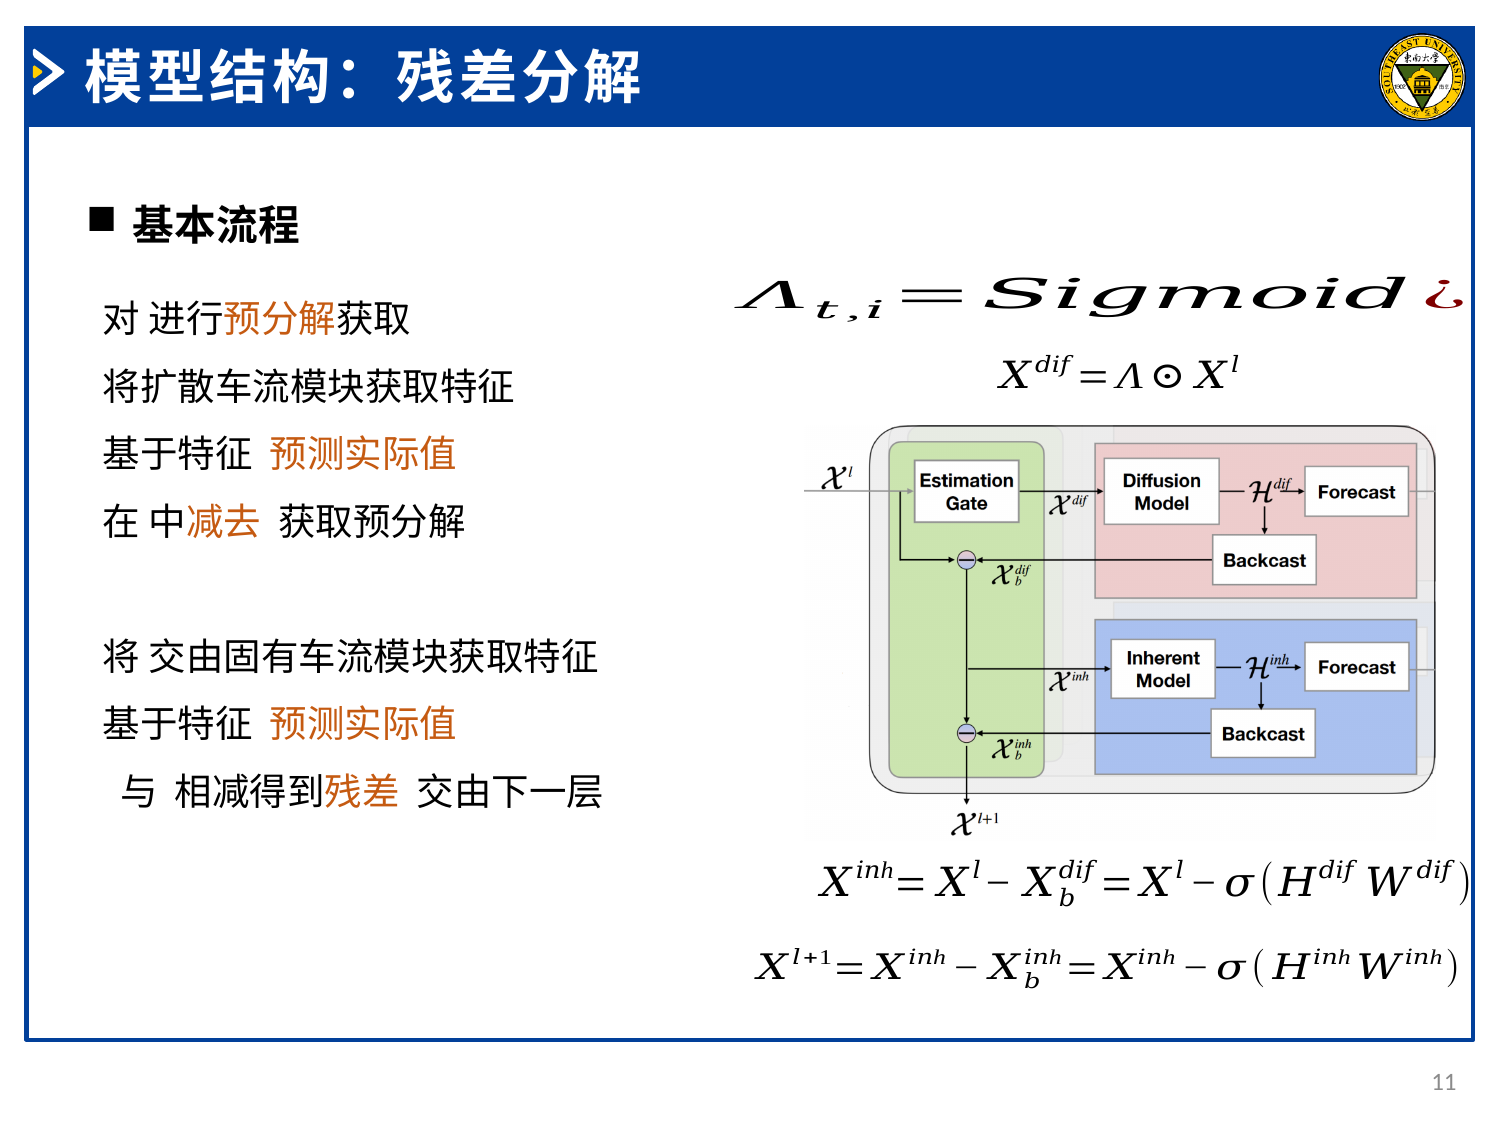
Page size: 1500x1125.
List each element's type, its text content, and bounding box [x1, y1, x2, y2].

text_box 模型结构：残差分解 [70, 32, 1169, 118]
slide_number 11 [1382, 1051, 1472, 1111]
text_box 基本流程 [71, 166, 315, 257]
picture [1378, 33, 1467, 121]
picture [804, 425, 1436, 841]
